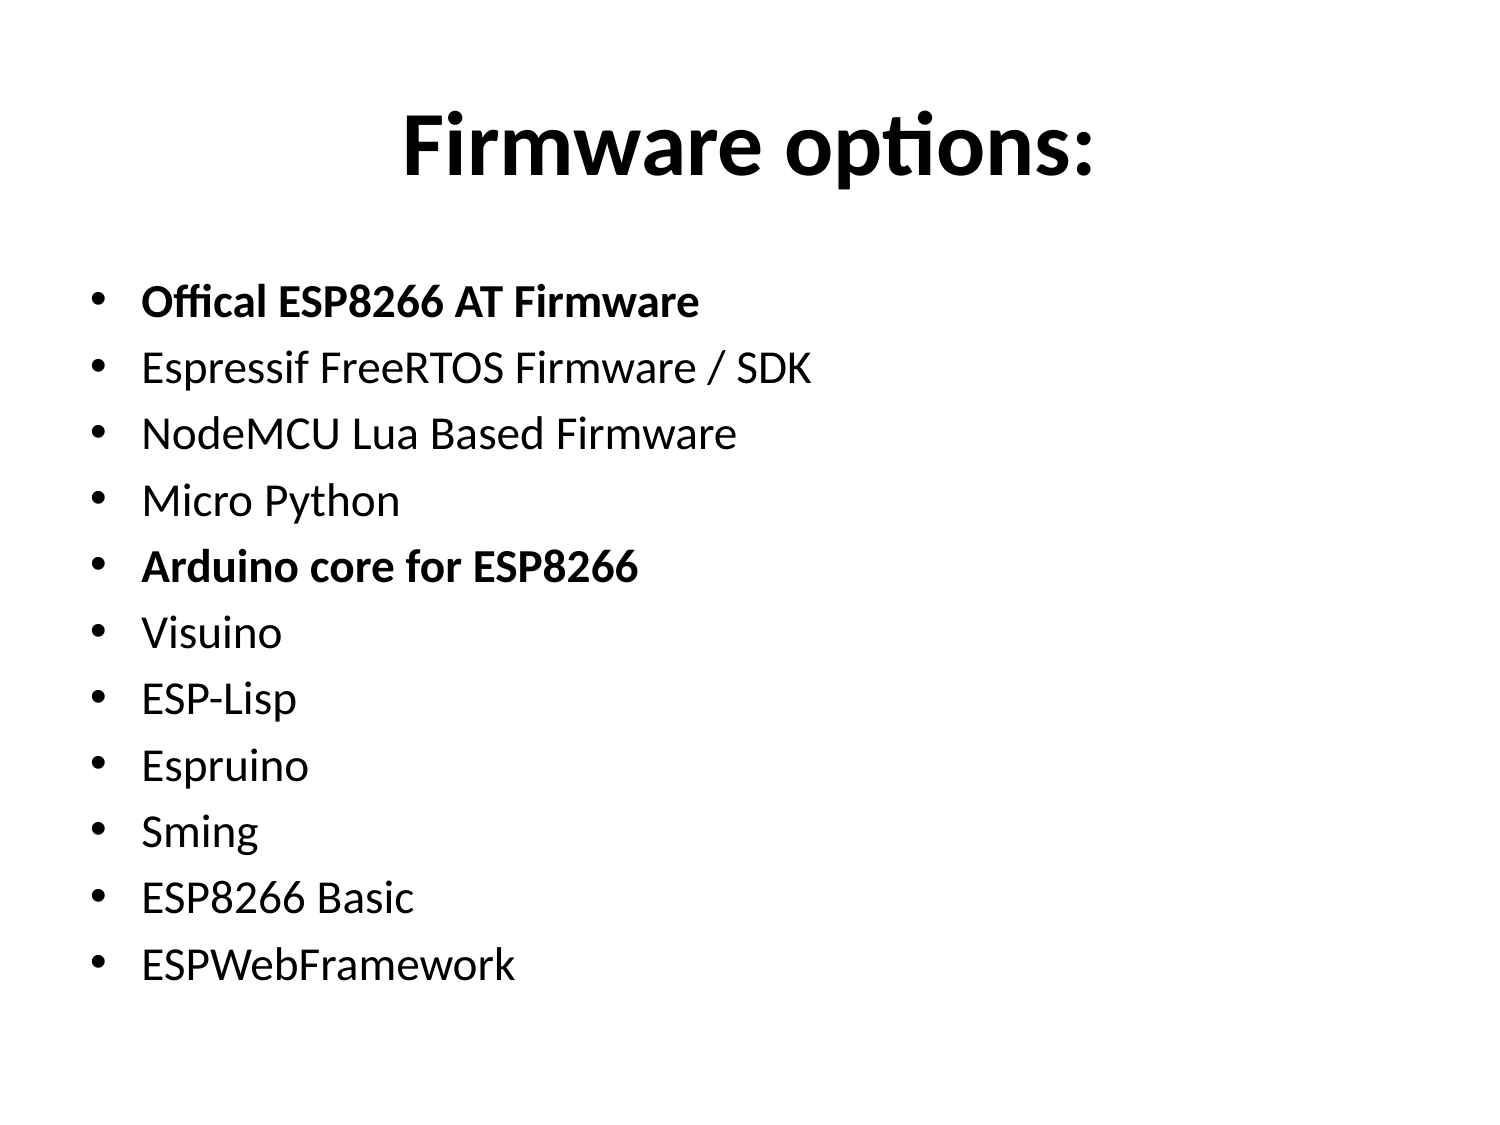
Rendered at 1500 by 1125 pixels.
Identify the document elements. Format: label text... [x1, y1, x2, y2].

list Offical ESP8266 AT Firmware Espressif FreeRTOS Firmware / SDK NodeMCU Lua Based Firmware Micro Python Arduino core for ESP8266 Visuino ESP-Lisp Espruino Sming ESP8266 Basic ESPWebFramework [75, 262, 1425, 1005]
title Firmware options: [75, 45, 1425, 233]
